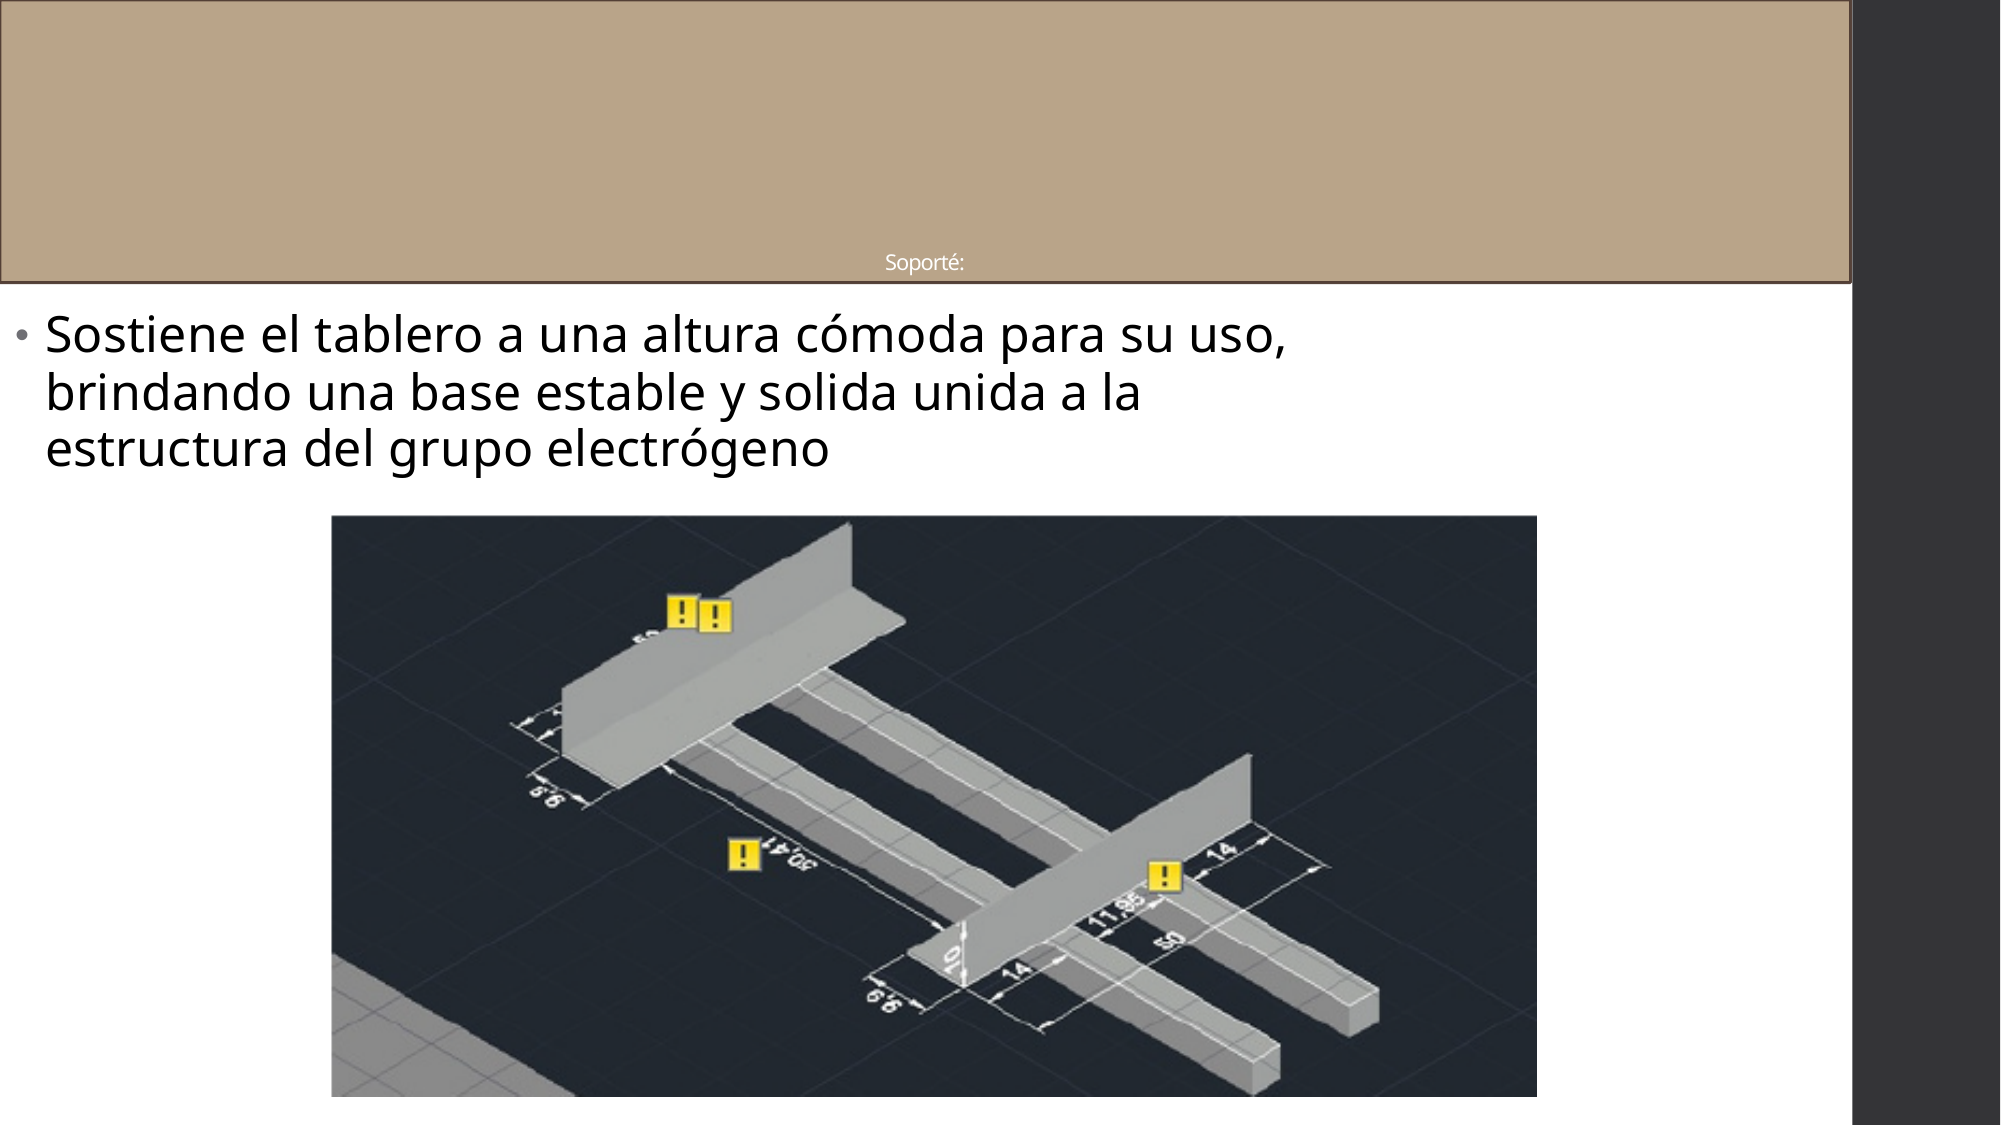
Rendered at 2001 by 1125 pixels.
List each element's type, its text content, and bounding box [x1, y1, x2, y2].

list Sostiene el tablero a una altura cómoda para su uso, brindando una base estable y solida unida a la estructura del grupo electrógeno [0, 299, 1410, 1014]
picture [329, 511, 1537, 1098]
title Soporté: [0, 0, 1852, 284]
